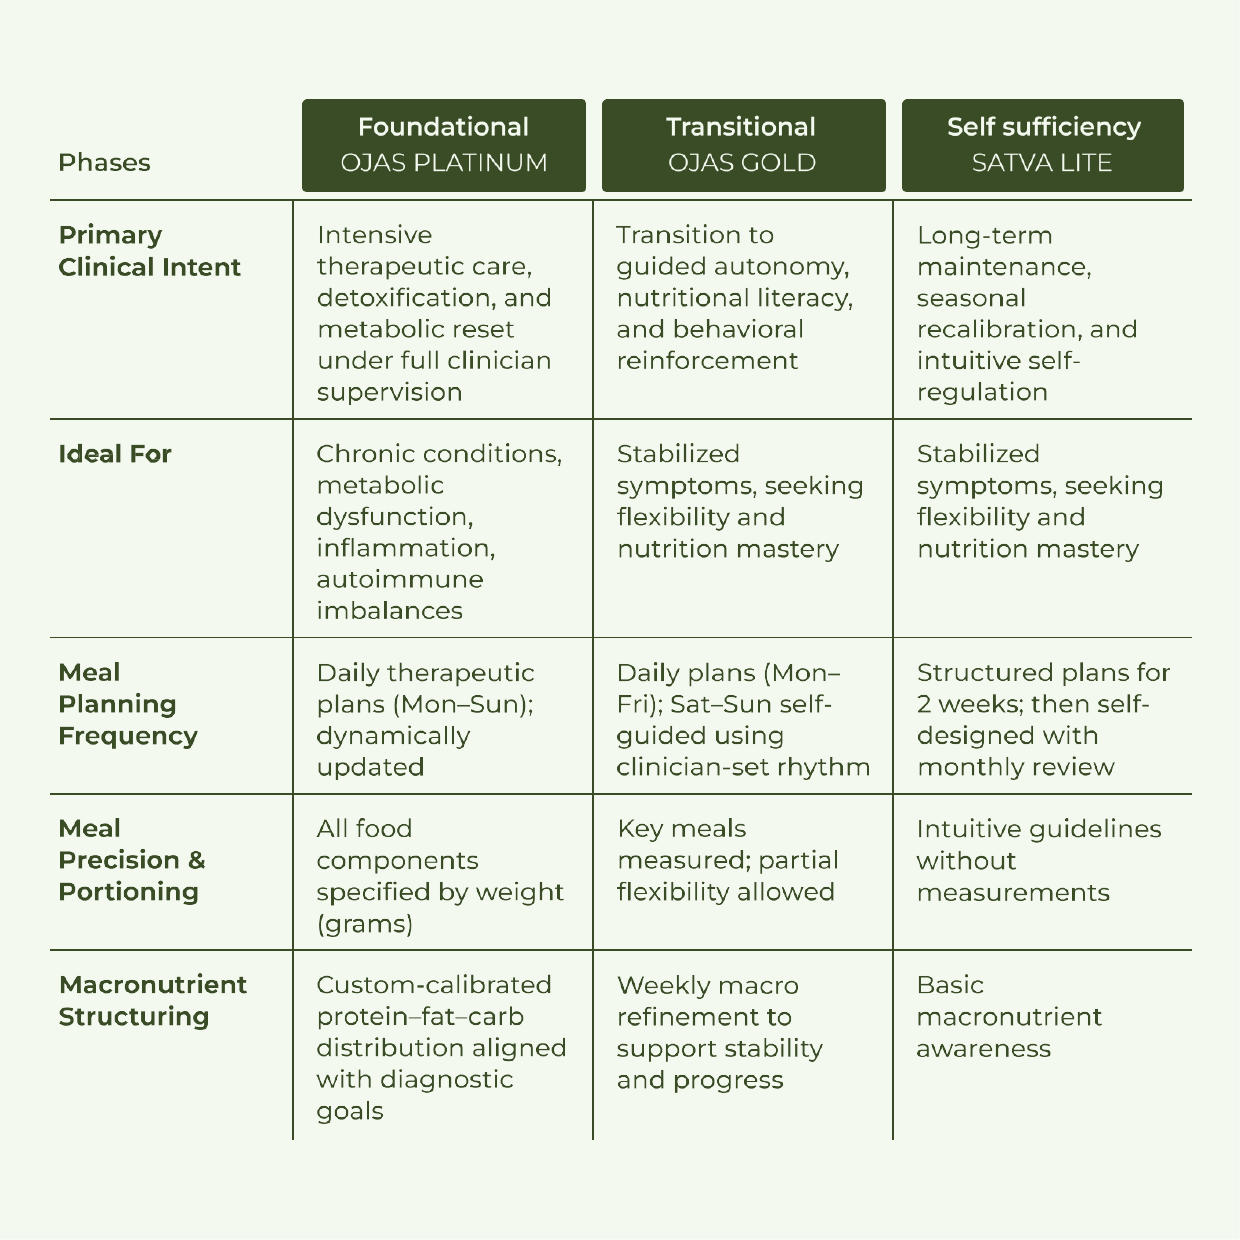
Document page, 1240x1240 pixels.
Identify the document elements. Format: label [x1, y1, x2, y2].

picture [317, 661, 534, 780]
picture [60, 818, 205, 906]
table_cell [50, 795, 292, 949]
picture [616, 443, 862, 562]
table_cell [594, 420, 892, 637]
table_header [894, 201, 1192, 418]
table_header [50, 201, 292, 418]
table_cell [894, 951, 1192, 1140]
table_header [594, 201, 892, 418]
table_cell [50, 420, 292, 637]
table_cell [50, 638, 292, 793]
picture [616, 974, 823, 1093]
picture [601, 99, 886, 192]
table_cell [894, 638, 1192, 793]
picture [616, 818, 837, 906]
table_cell [294, 951, 592, 1140]
picture [316, 224, 550, 405]
picture [60, 662, 199, 749]
picture [316, 974, 566, 1124]
table_cell [294, 420, 592, 637]
picture [301, 99, 586, 192]
table_cell [594, 795, 892, 949]
picture [916, 818, 1161, 901]
table_cell [894, 795, 1192, 949]
picture [317, 443, 561, 620]
picture [901, 99, 1184, 192]
picture [917, 974, 1102, 1057]
picture [60, 152, 150, 172]
table_cell [50, 951, 292, 1140]
picture [316, 818, 564, 937]
picture [616, 224, 853, 370]
picture [916, 225, 1136, 406]
table_cell [894, 420, 1192, 637]
picture [59, 223, 241, 276]
picture [916, 662, 1170, 781]
picture [617, 662, 869, 781]
table_cell [294, 638, 592, 793]
table_cell [294, 795, 592, 949]
table_cell [594, 951, 892, 1140]
table_header [294, 201, 592, 418]
table_cell [594, 638, 892, 793]
picture [58, 973, 247, 1031]
picture [916, 443, 1162, 562]
